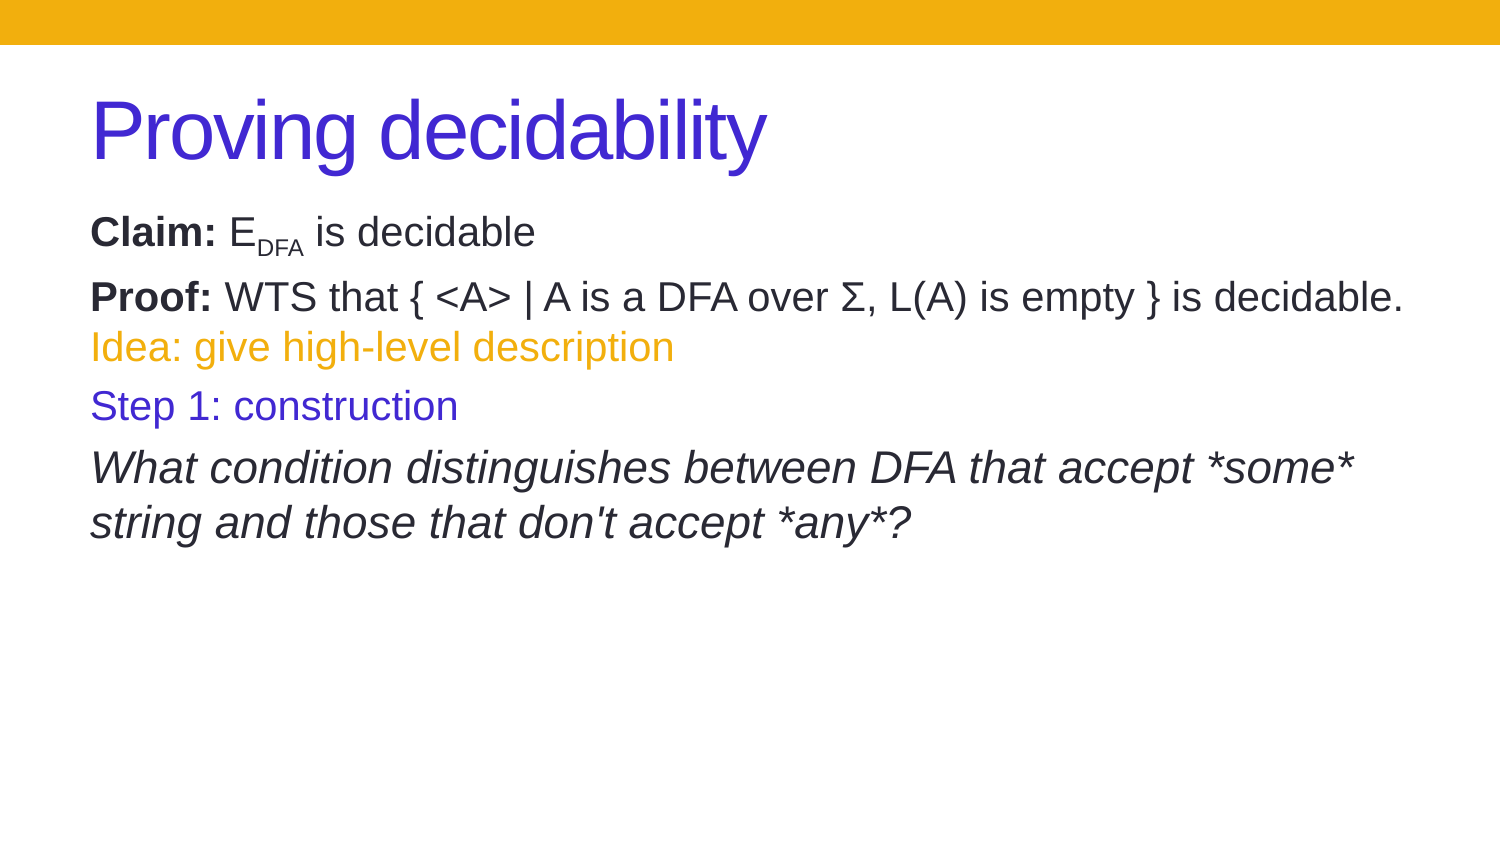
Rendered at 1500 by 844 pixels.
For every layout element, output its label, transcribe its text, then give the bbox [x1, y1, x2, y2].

list Claim: EDFA is decidable Proof: WTS that { <A> | A is a DFA over Σ, L(A) is empty } is decidable. Idea: give high-level description Step 1: construction What condition distinguishes between DFA that accept *some* string and those that don't accept *any*? [75, 196, 1425, 797]
title Proving decidability [75, 65, 1425, 188]
